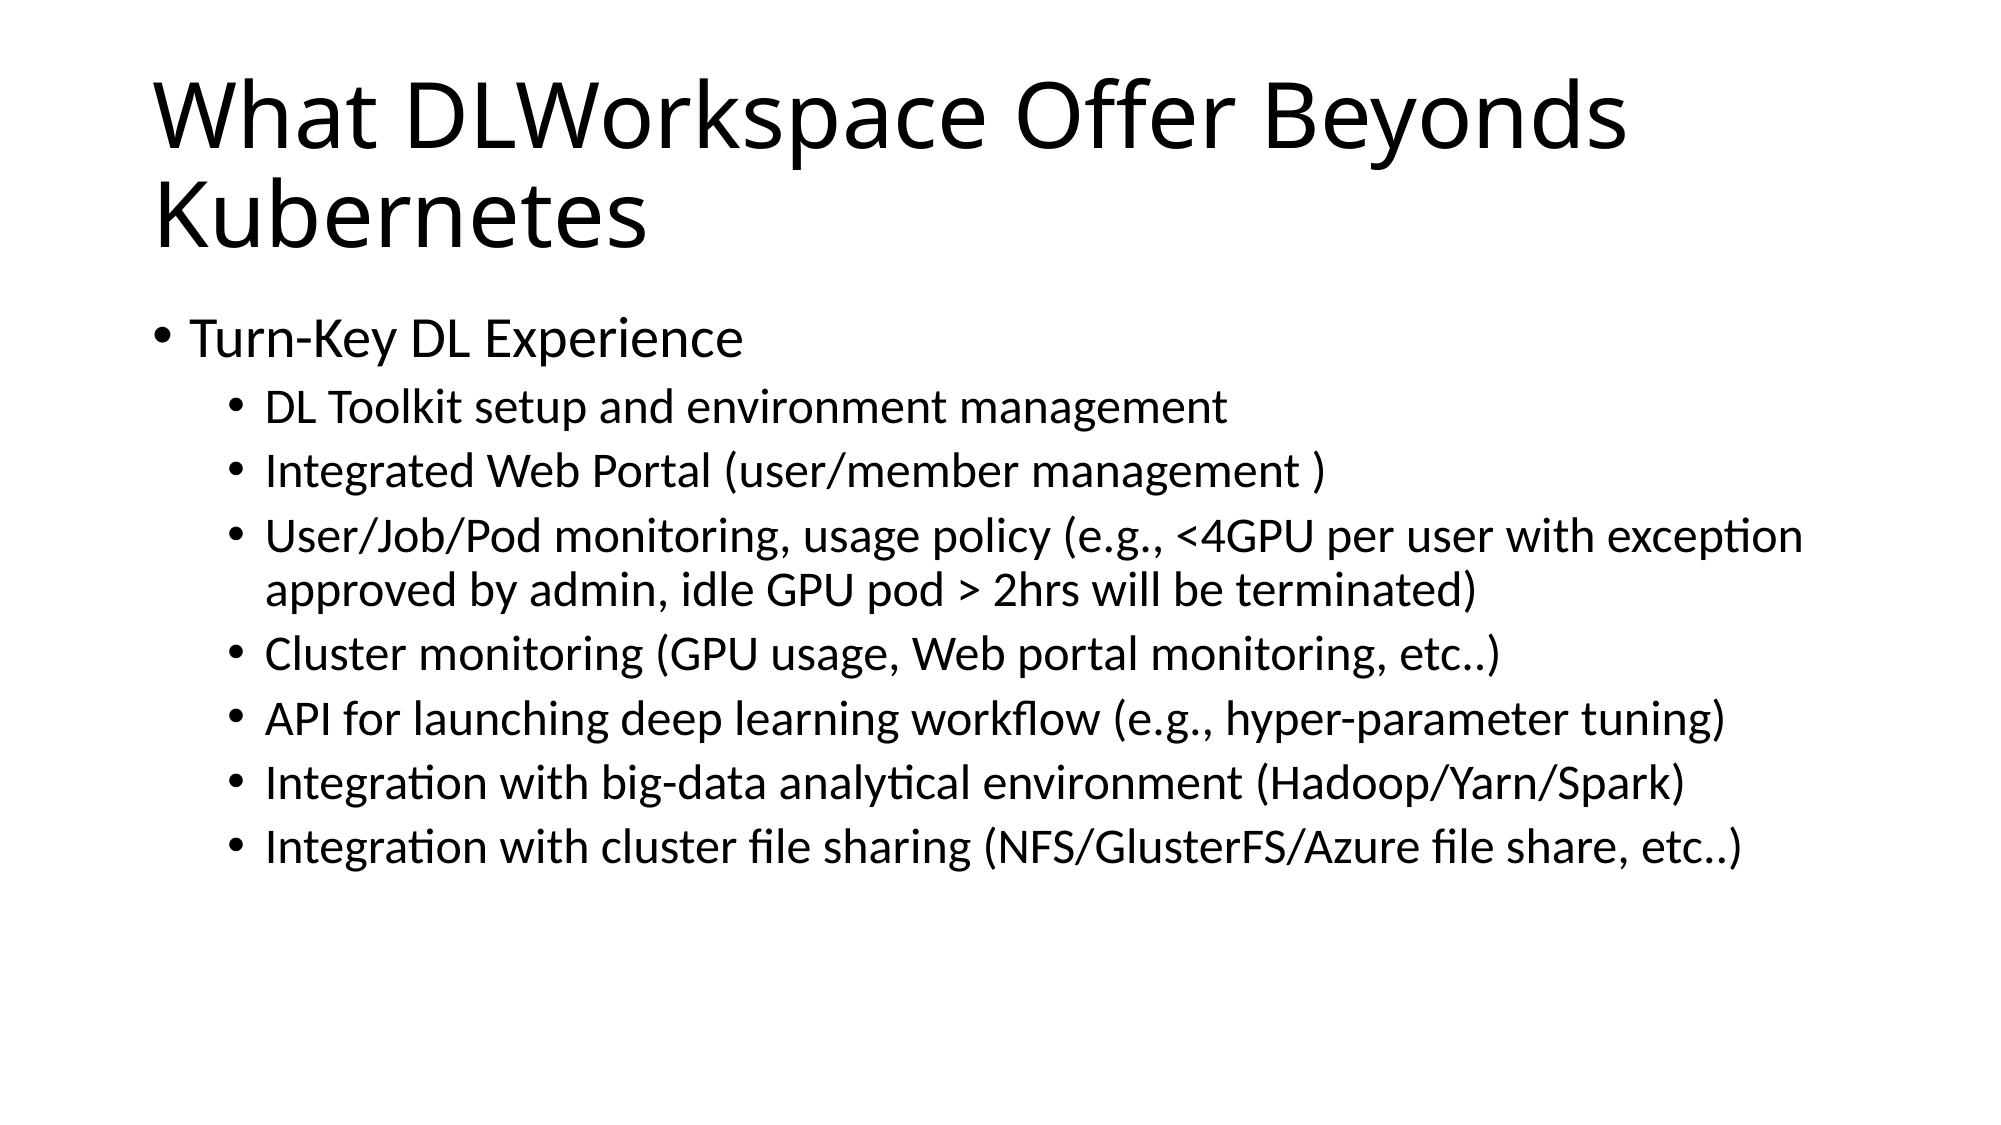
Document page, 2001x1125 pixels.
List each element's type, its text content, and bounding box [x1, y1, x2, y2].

list Turn-Key DL Experience DL Toolkit setup and environment management Integrated Web Portal (user/member management ) User/Job/Pod monitoring, usage policy (e.g., <4GPU per user with exception approved by admin, idle GPU pod > 2hrs will be terminated) Cluster monitoring (GPU usage, Web portal monitoring, etc..) API for launching deep learning workflow (e.g., hyper-parameter tuning) Integration with big-data analytical environment (Hadoop/Yarn/Spark) Integration with cluster file sharing (NFS/GlusterFS/Azure file share, etc..) [137, 299, 1863, 1014]
title What DLWorkspace Offer Beyonds Kubernetes [137, 59, 1921, 278]
